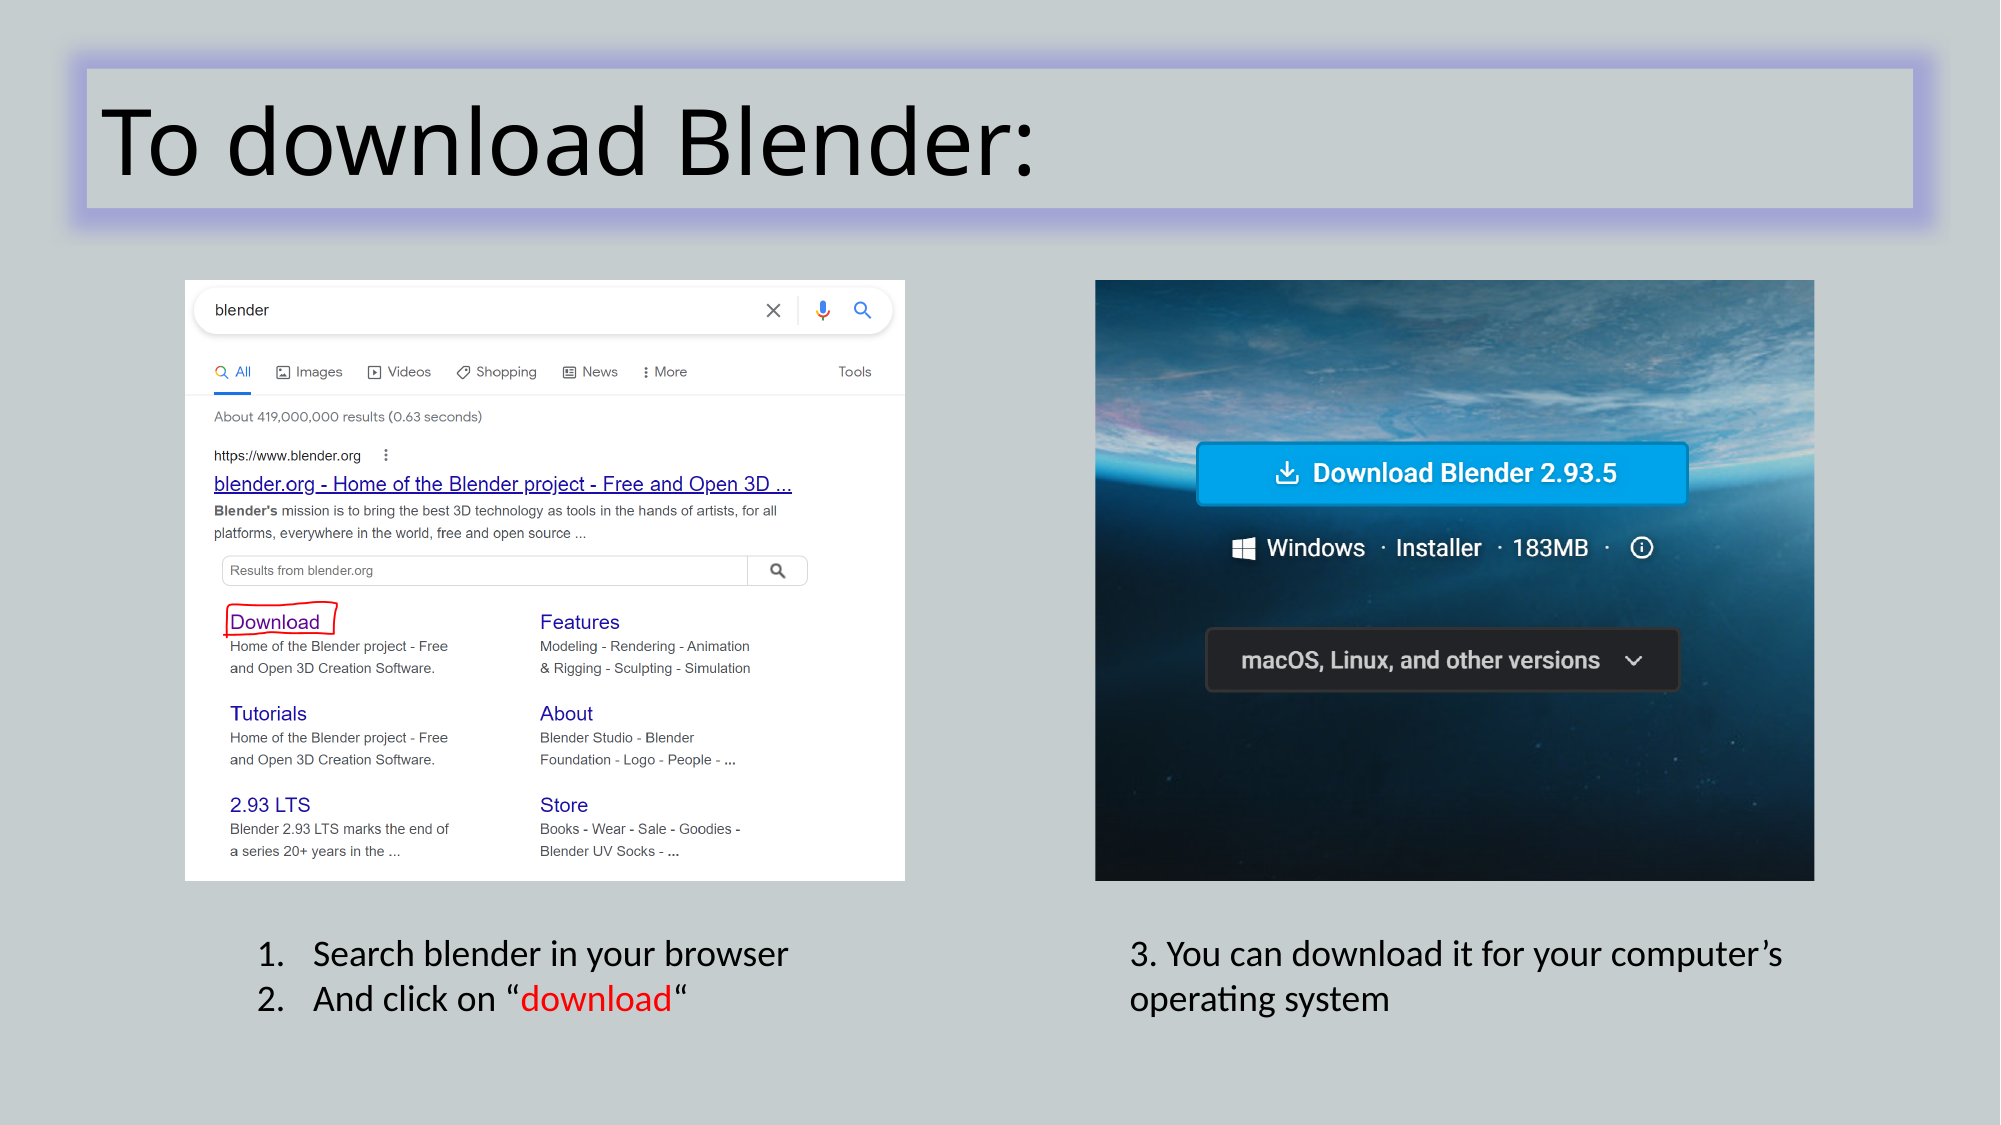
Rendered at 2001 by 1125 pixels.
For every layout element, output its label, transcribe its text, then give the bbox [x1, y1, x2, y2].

picture [1347, 469, 1365, 481]
picture [1095, 280, 1815, 881]
picture [185, 280, 905, 881]
picture [1405, 468, 1416, 482]
picture [1315, 464, 1329, 481]
picture [1281, 462, 1293, 476]
picture [1581, 464, 1592, 482]
picture [1368, 468, 1380, 481]
picture [1496, 463, 1508, 482]
picture [1481, 468, 1493, 481]
text_box 3. You can download it for your computer’s operating system [1114, 921, 1925, 1027]
picture [1390, 468, 1402, 482]
text_box To download Blender: [86, 68, 1914, 209]
text_box Search blender in your browser And click on “download“ [242, 921, 1051, 1027]
picture [1420, 463, 1432, 482]
picture [1332, 468, 1345, 482]
picture [1565, 464, 1577, 481]
picture [1542, 464, 1554, 481]
picture [1604, 464, 1616, 482]
picture [1466, 468, 1478, 482]
picture [1277, 476, 1297, 483]
picture [1442, 464, 1456, 481]
picture [1526, 468, 1533, 481]
picture [1511, 468, 1523, 482]
